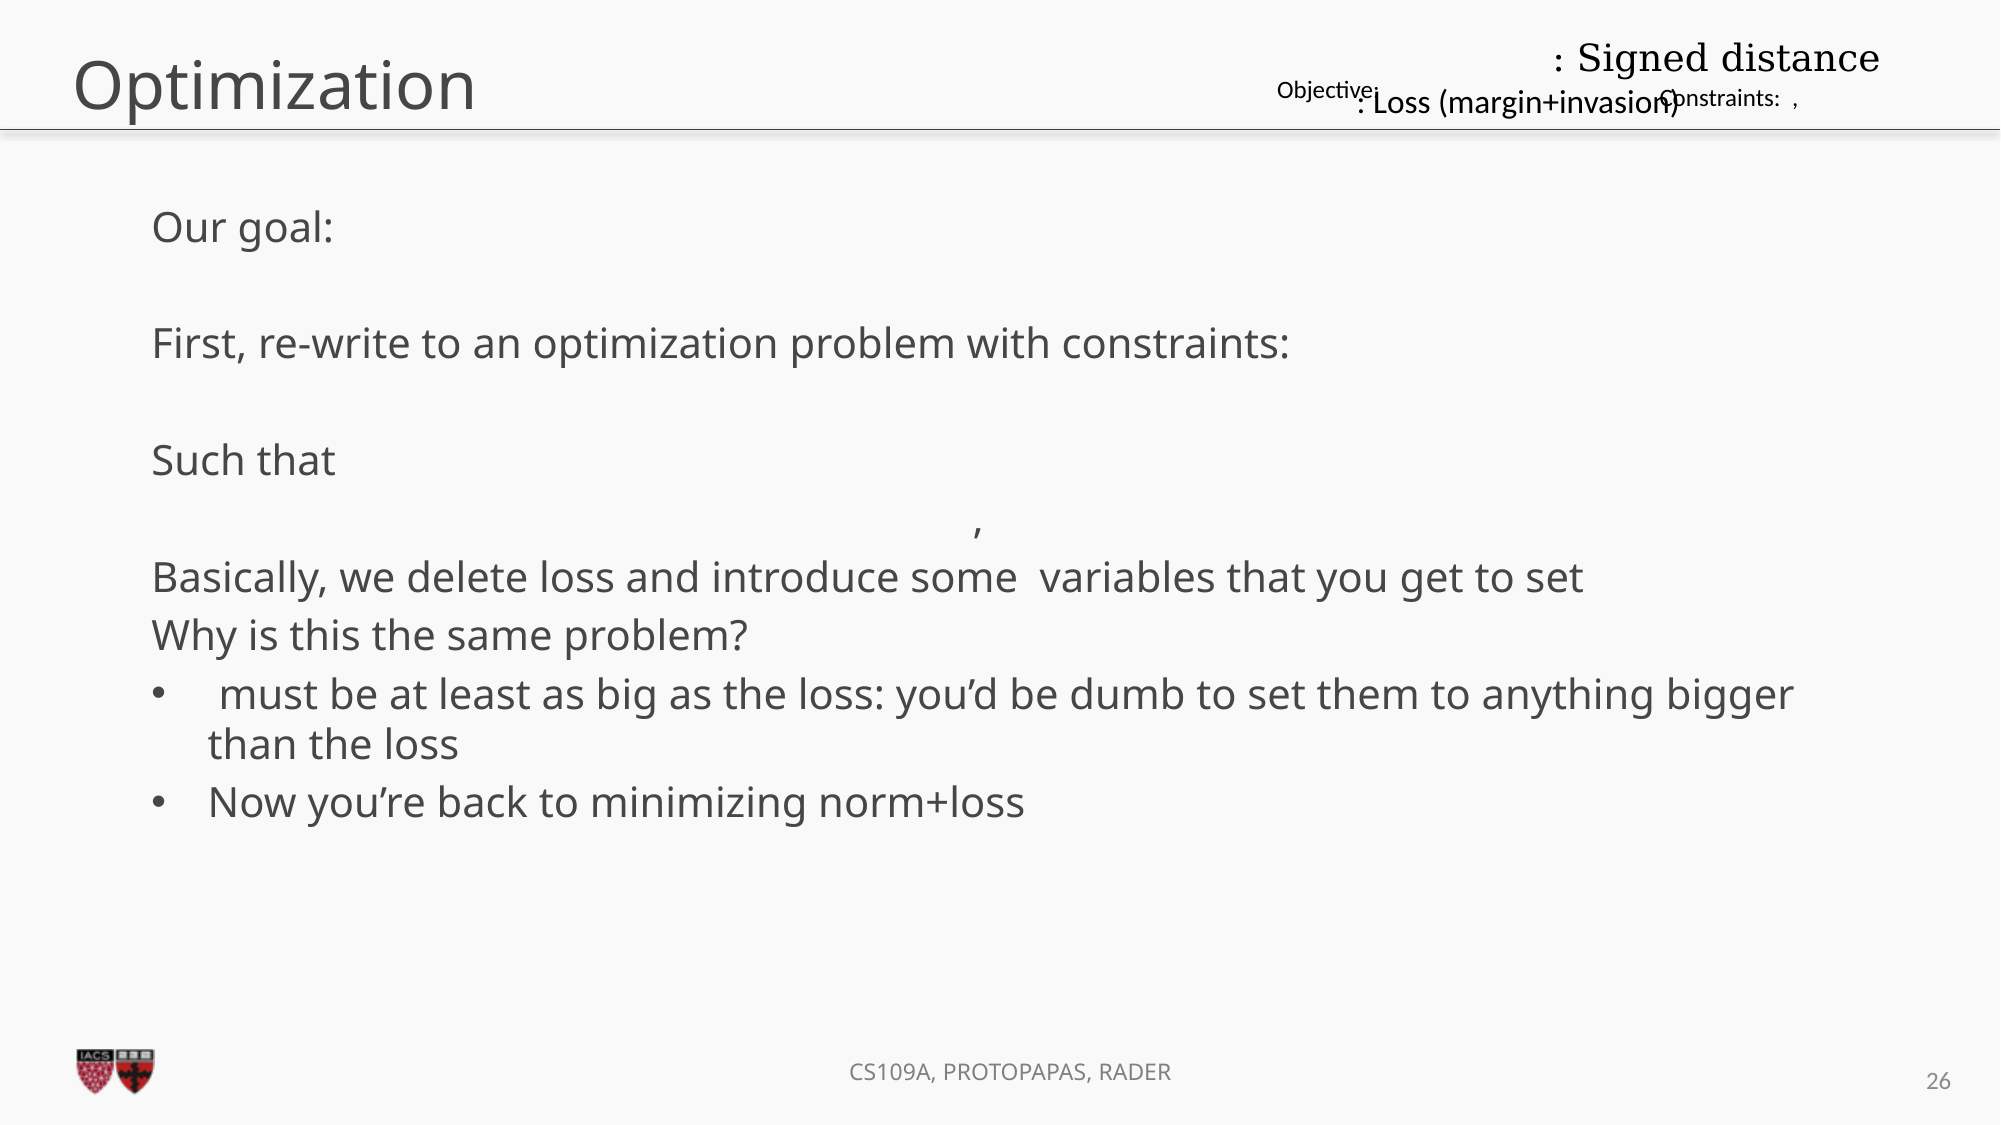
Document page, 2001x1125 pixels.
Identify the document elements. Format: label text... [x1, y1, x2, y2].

slide_number 26 [1500, 1050, 1967, 1110]
title Optimization [57, 35, 1943, 162]
picture [75, 1049, 155, 1095]
